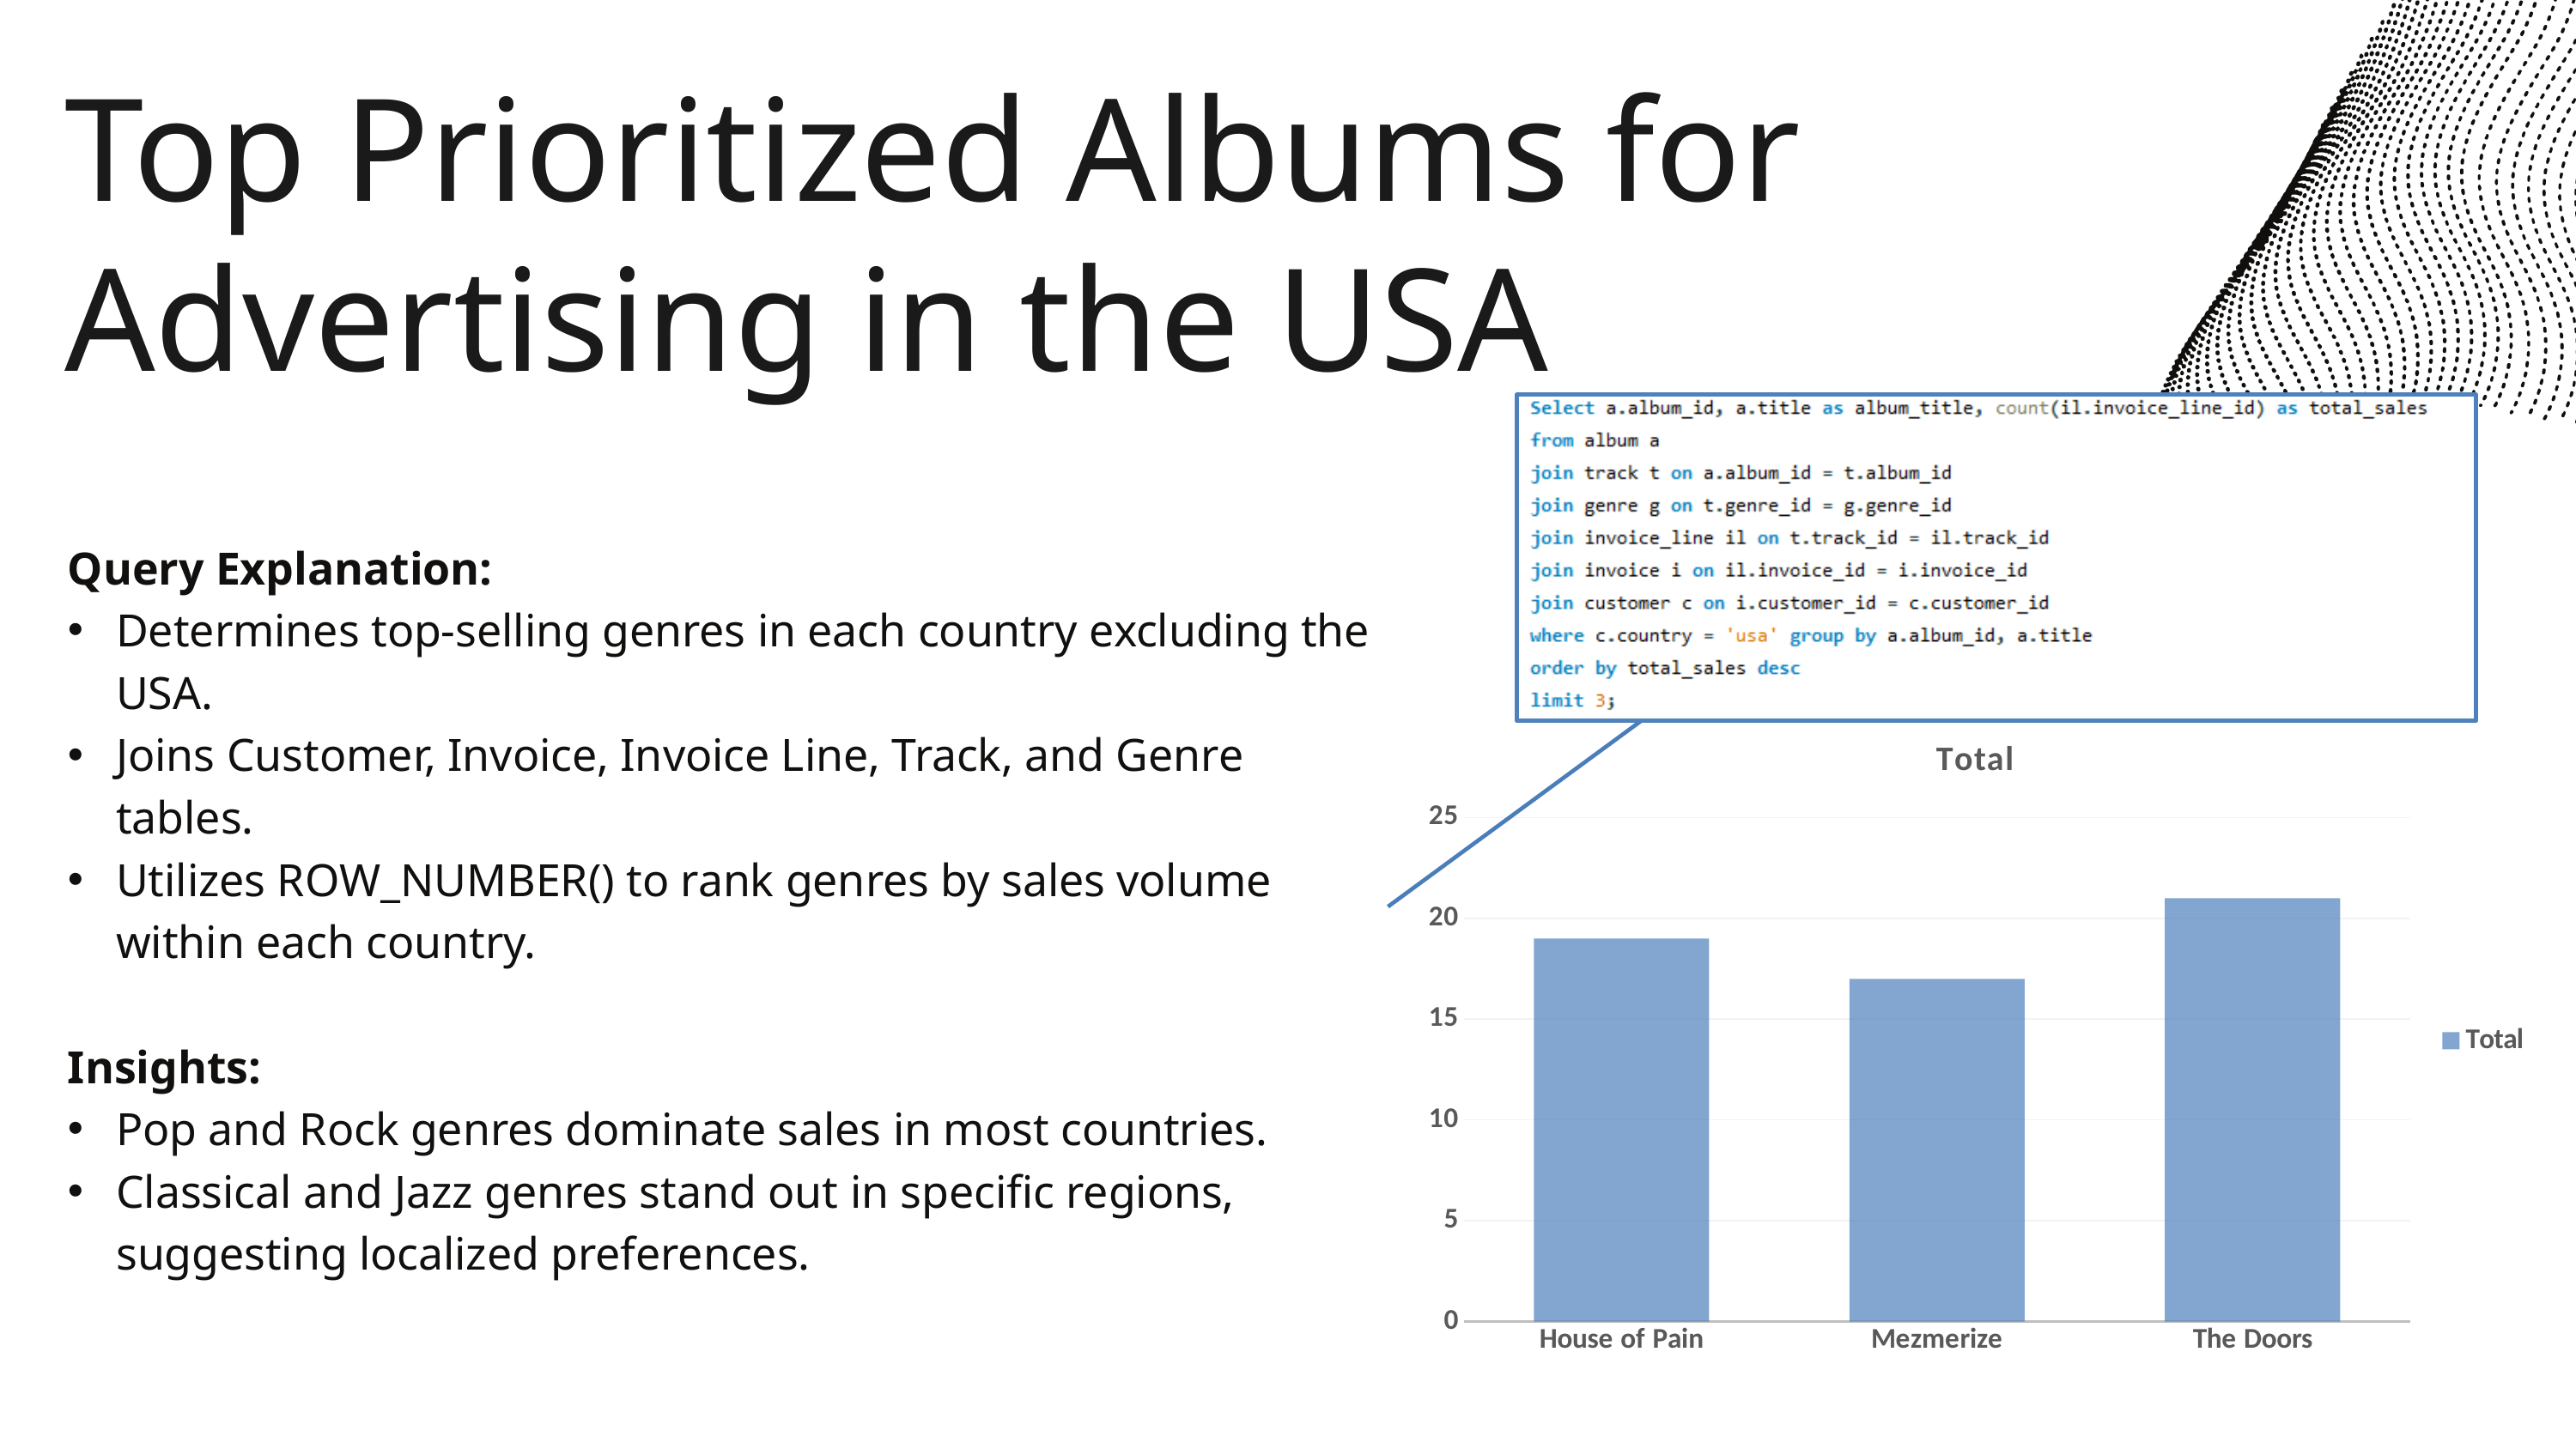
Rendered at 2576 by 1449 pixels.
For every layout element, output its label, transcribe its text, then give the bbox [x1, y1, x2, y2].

chart [1406, 712, 2544, 1368]
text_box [1388, 530, 1900, 907]
text_box [2153, 0, 2576, 670]
text_box Top Prioritized Albums for Advertising in the USA [64, 58, 2057, 401]
picture [1518, 396, 2475, 719]
text_box Query Explanation: Determines top-selling genres in each country excluding the USA. Joins Customer, Invoice, Invoice Line, Track, and Genre tables. Utilizes ROW_NUMBER() to rank genres by sales volume within each country. Insights: Pop and Rock genres dominate sales in most countries. Classical and Jazz genres stand out in specific regions, suggesting localized preferences. [67, 530, 1388, 1280]
